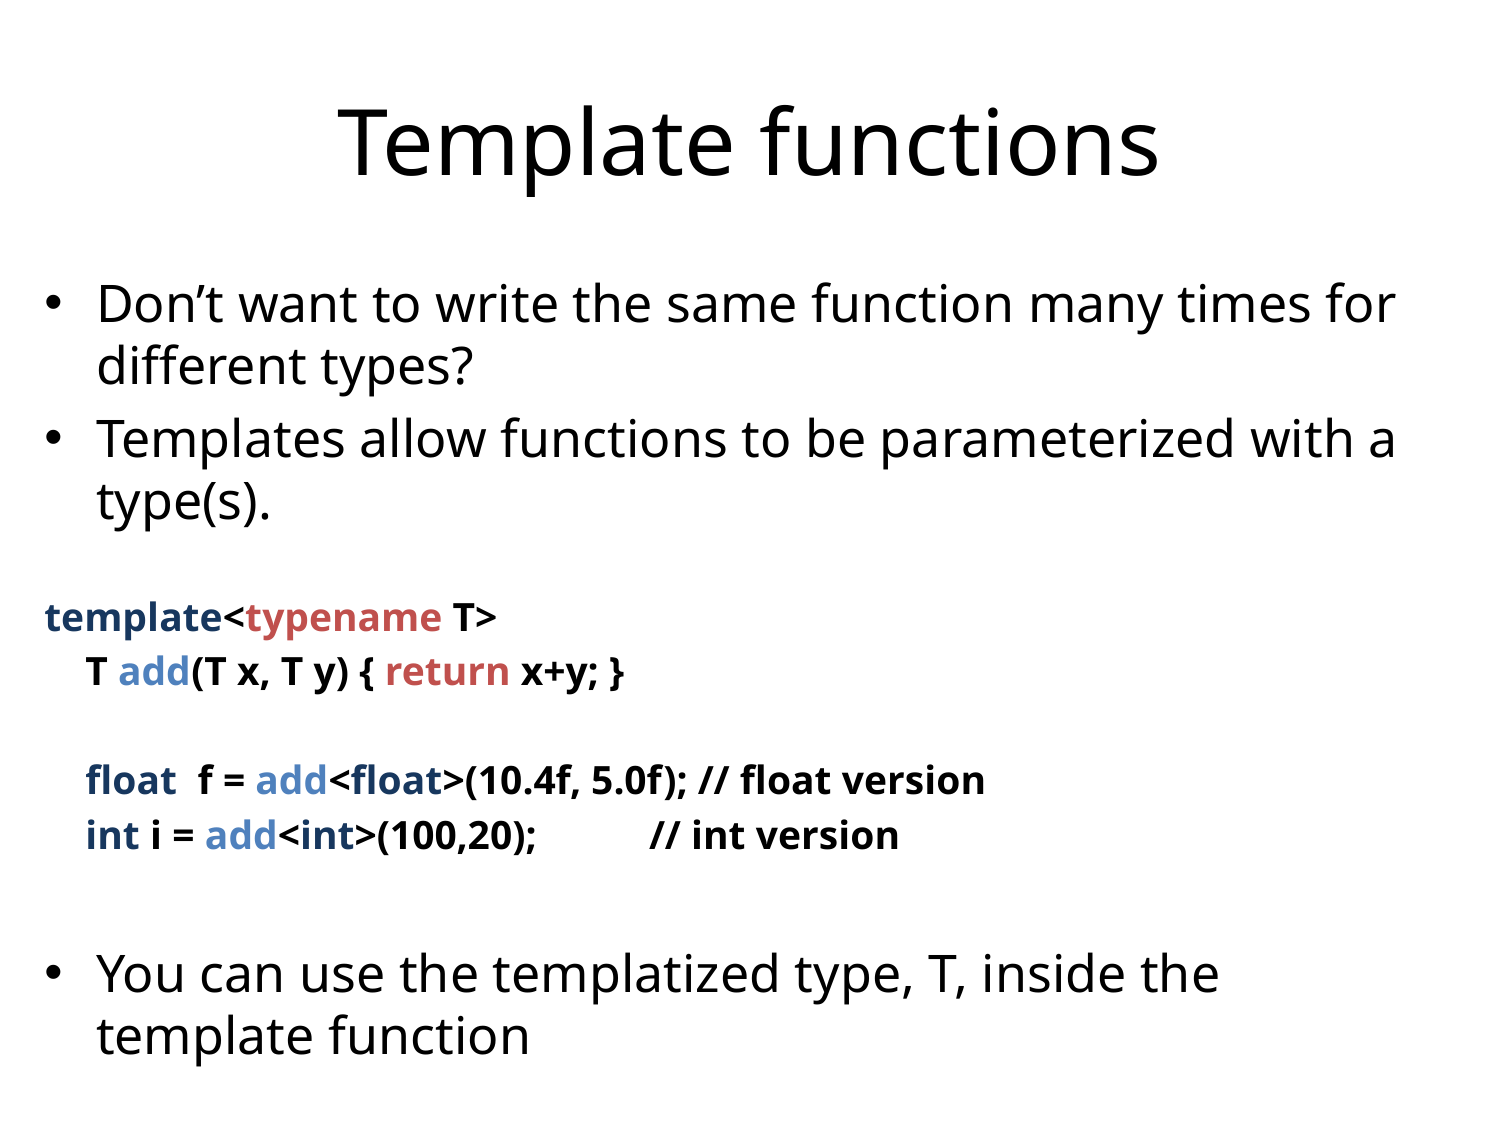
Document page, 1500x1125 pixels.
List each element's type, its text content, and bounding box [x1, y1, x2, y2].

list Don’t want to write the same function many times for different types? Templates allow functions to be parameterized with a type(s). template<typename T> T add(T x, T y) { return x+y; } float f = add<float>(10.4f, 5.0f); // float version int i = add<int>(100,20); // int version You can use the templatized type, T, inside the template function [29, 262, 1471, 1083]
title Template functions [75, 45, 1425, 233]
